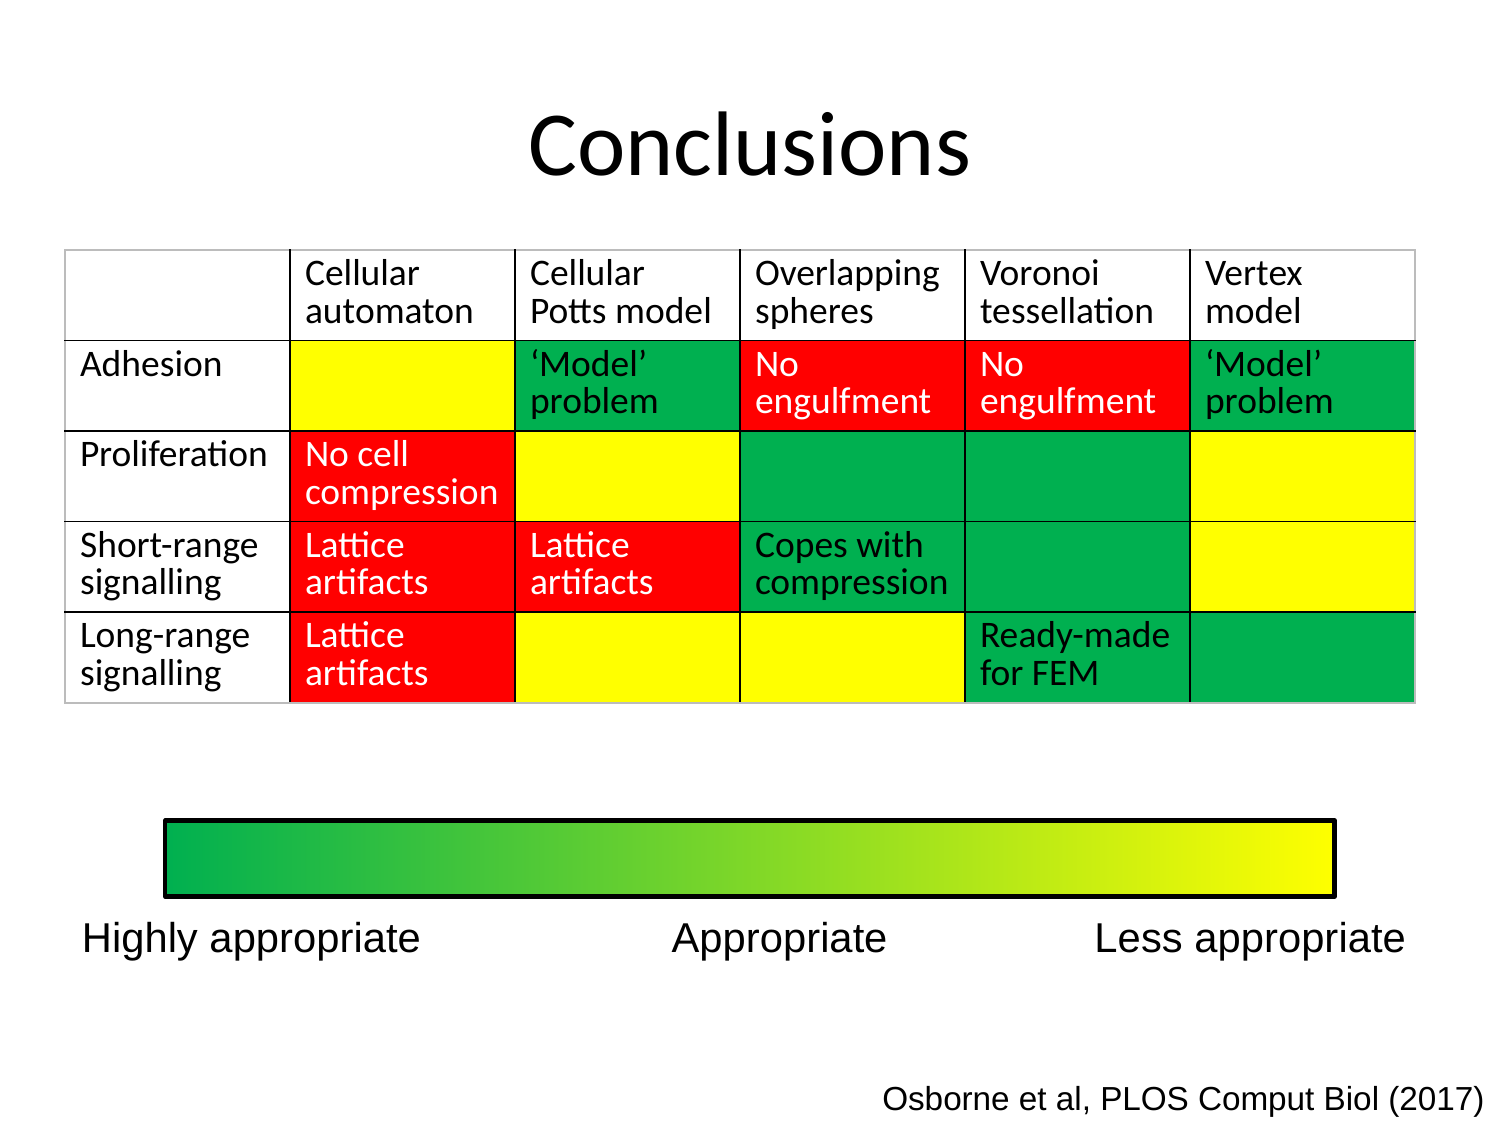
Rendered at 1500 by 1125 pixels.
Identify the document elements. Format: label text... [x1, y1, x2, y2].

table_cell [966, 522, 1189, 611]
table_cell ‘Model’ problem [1191, 341, 1414, 430]
table_cell [516, 613, 739, 702]
text_box Osborne et al, PLOS Comput Biol (2017) [702, 1069, 1500, 1125]
table_header Cellular Potts model [516, 251, 739, 340]
table_cell [1191, 432, 1414, 521]
table_cell [291, 341, 514, 430]
table_cell [1191, 613, 1414, 702]
text_box [163, 818, 1337, 899]
table_cell No cell compression [291, 432, 514, 521]
table_cell Long-range signalling [66, 613, 289, 702]
table_header Cellular automaton [291, 251, 514, 340]
table_cell [966, 432, 1189, 521]
table_cell Adhesion [66, 341, 289, 430]
table_cell [741, 432, 964, 521]
table_cell No engulfment [966, 341, 1189, 430]
table_cell [516, 432, 739, 521]
table_cell Ready-made for FEM [966, 613, 1189, 702]
table_header [66, 251, 289, 340]
table_cell Lattice artifacts [291, 522, 514, 611]
table_cell Copes with compression [741, 522, 964, 611]
text_box Highly appropriate Appropriate Less appropriate [67, 903, 1433, 968]
table_cell No engulfment [741, 341, 964, 430]
table_cell Short-range signalling [66, 522, 289, 611]
table_cell Lattice artifacts [291, 613, 514, 702]
title Conclusions [75, 45, 1425, 233]
table_cell Proliferation [66, 432, 289, 521]
table_cell [1191, 522, 1414, 611]
table_cell ‘Model’ problem [516, 341, 739, 430]
table_cell [741, 613, 964, 702]
table_header Vertex model [1191, 251, 1414, 340]
table_header Overlapping spheres [741, 251, 964, 340]
table_header Voronoi tessellation [966, 251, 1189, 340]
table_cell Lattice artifacts [516, 522, 739, 611]
